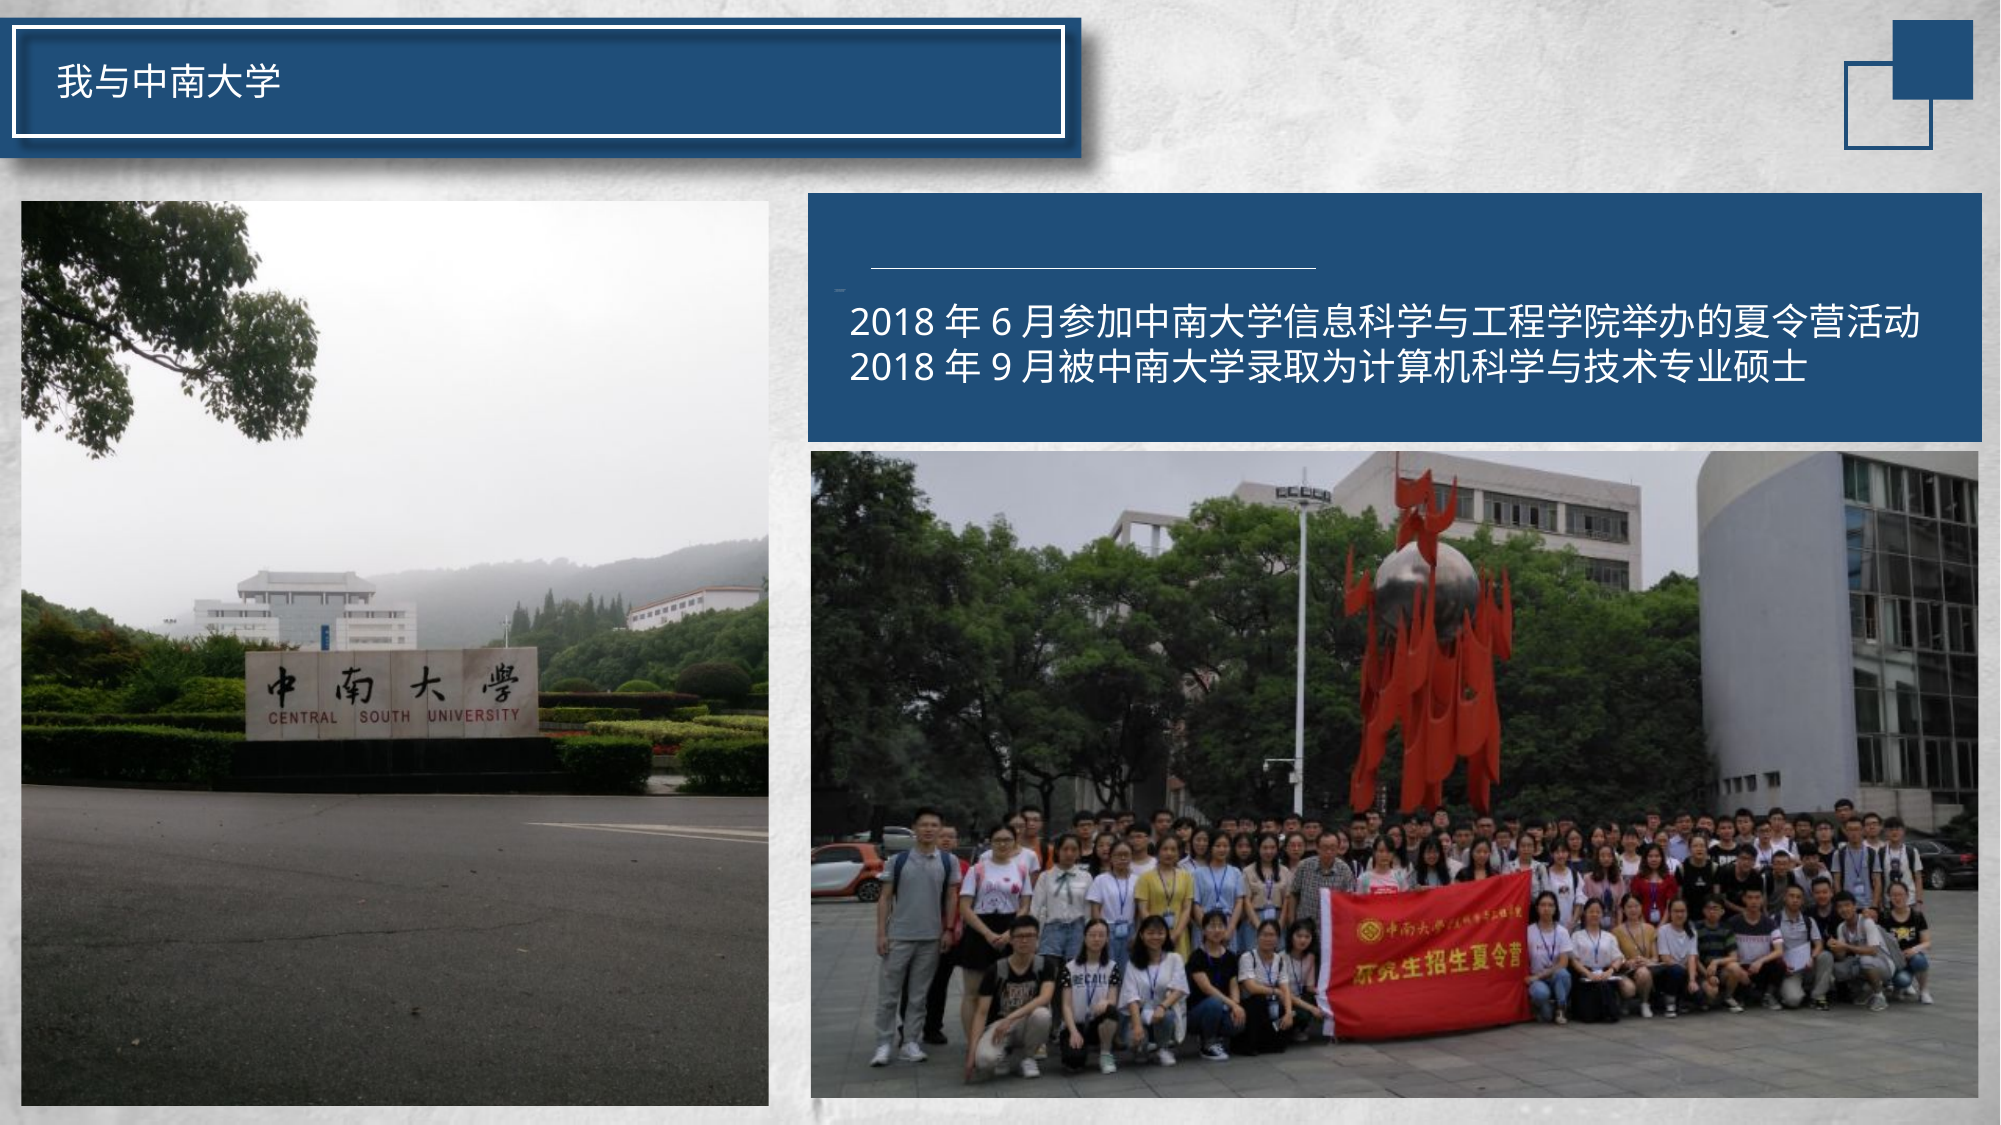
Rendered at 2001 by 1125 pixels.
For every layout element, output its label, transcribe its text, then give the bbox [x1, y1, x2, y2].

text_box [0, 17, 1974, 159]
text_box 2018年6月参加中南大学信息科学与工程学院举办的夏令营活动 2018年9月被中南大学录取为计算机科学与技术专业硕士 [834, 290, 1952, 395]
picture [0, 0, 2001, 1125]
text_box [808, 193, 1982, 442]
